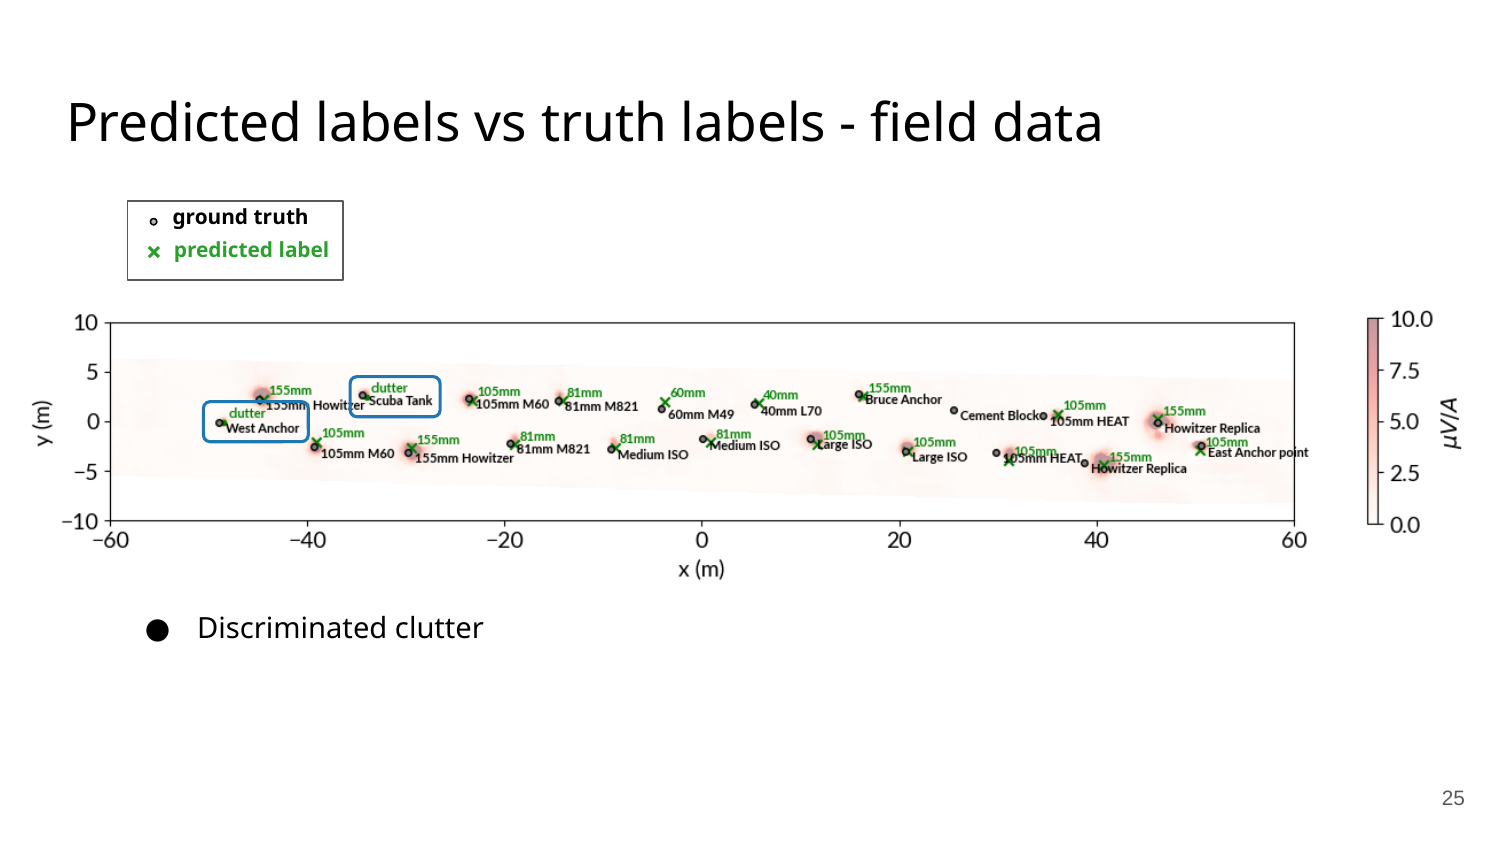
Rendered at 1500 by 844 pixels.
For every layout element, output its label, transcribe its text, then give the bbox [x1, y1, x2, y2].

picture [24, 304, 1476, 587]
text_box [150, 218, 157, 225]
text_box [148, 246, 160, 258]
text_box Discriminated clutter [107, 595, 584, 660]
text_box ground truth [157, 191, 333, 242]
slide_number 25 [1389, 764, 1480, 830]
title Predicted labels vs truth labels - field data [51, 72, 1449, 167]
text_box [127, 200, 344, 280]
text_box predicted label [159, 224, 350, 275]
